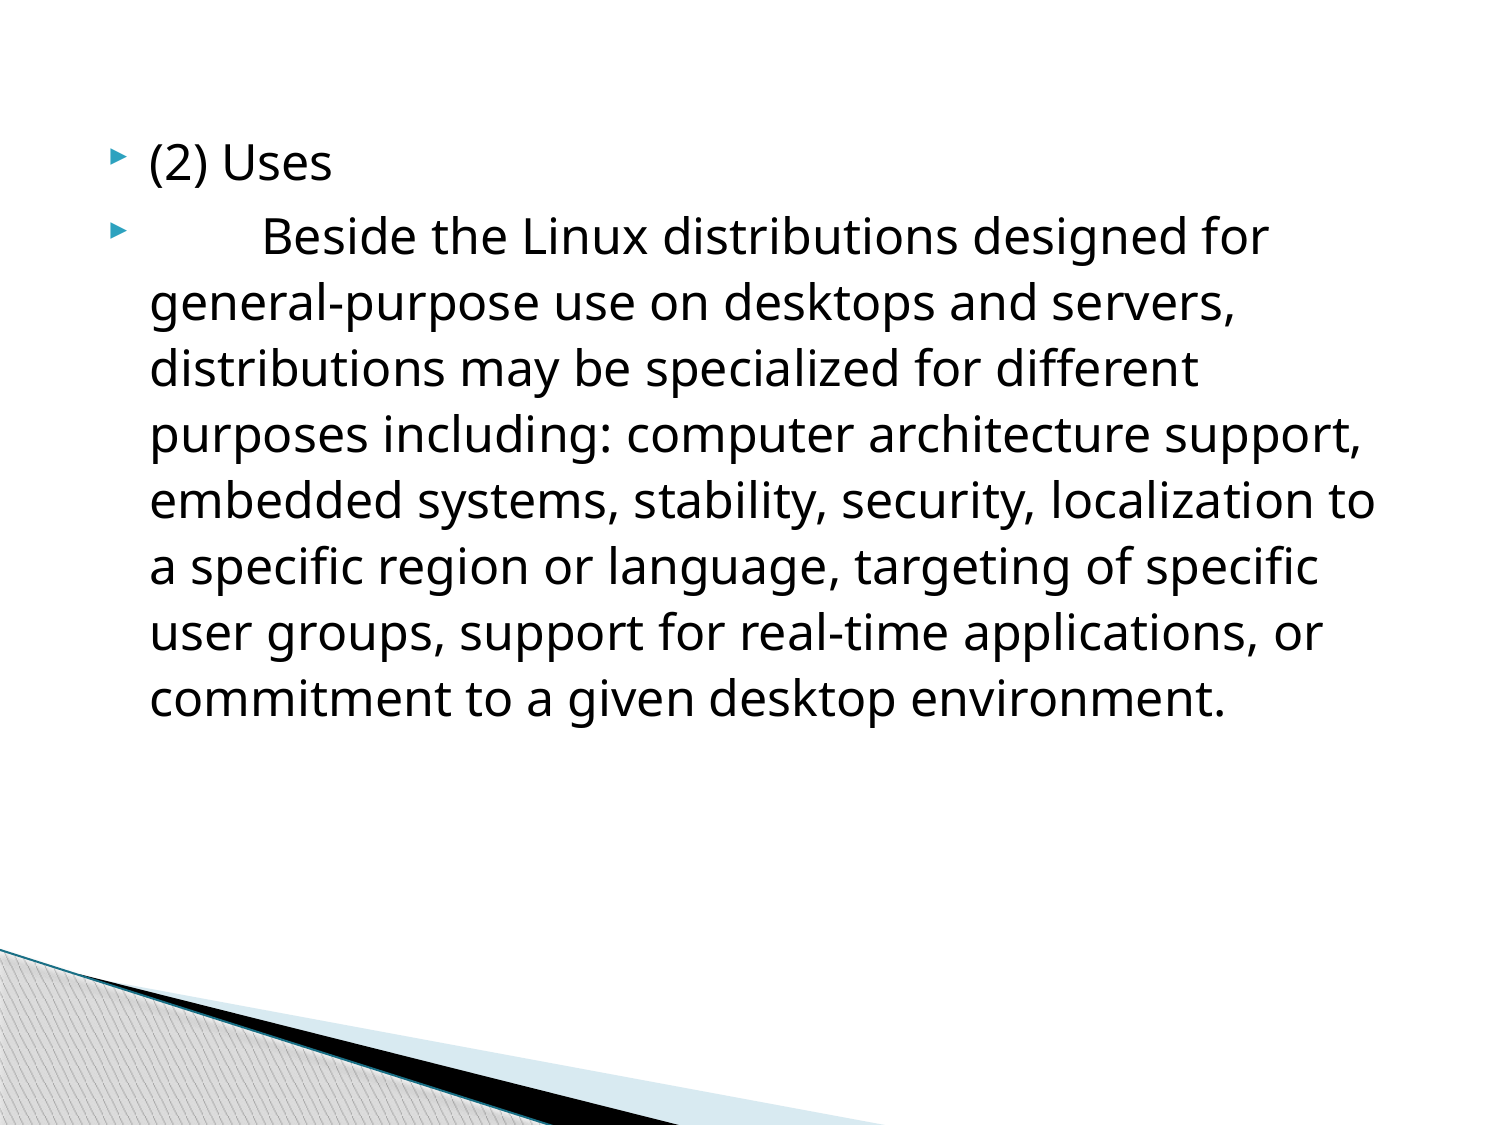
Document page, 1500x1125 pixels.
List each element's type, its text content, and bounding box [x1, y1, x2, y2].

list (2) Uses Beside the Linux distributions designed for general-purpose use on desktops and servers, distributions may be specialized for different purposes including: computer architecture support, embedded systems, stability, security, localization to a specific region or language, targeting of specific user groups, support for real-time applications, or commitment to a given desktop environment. [75, 117, 1425, 986]
